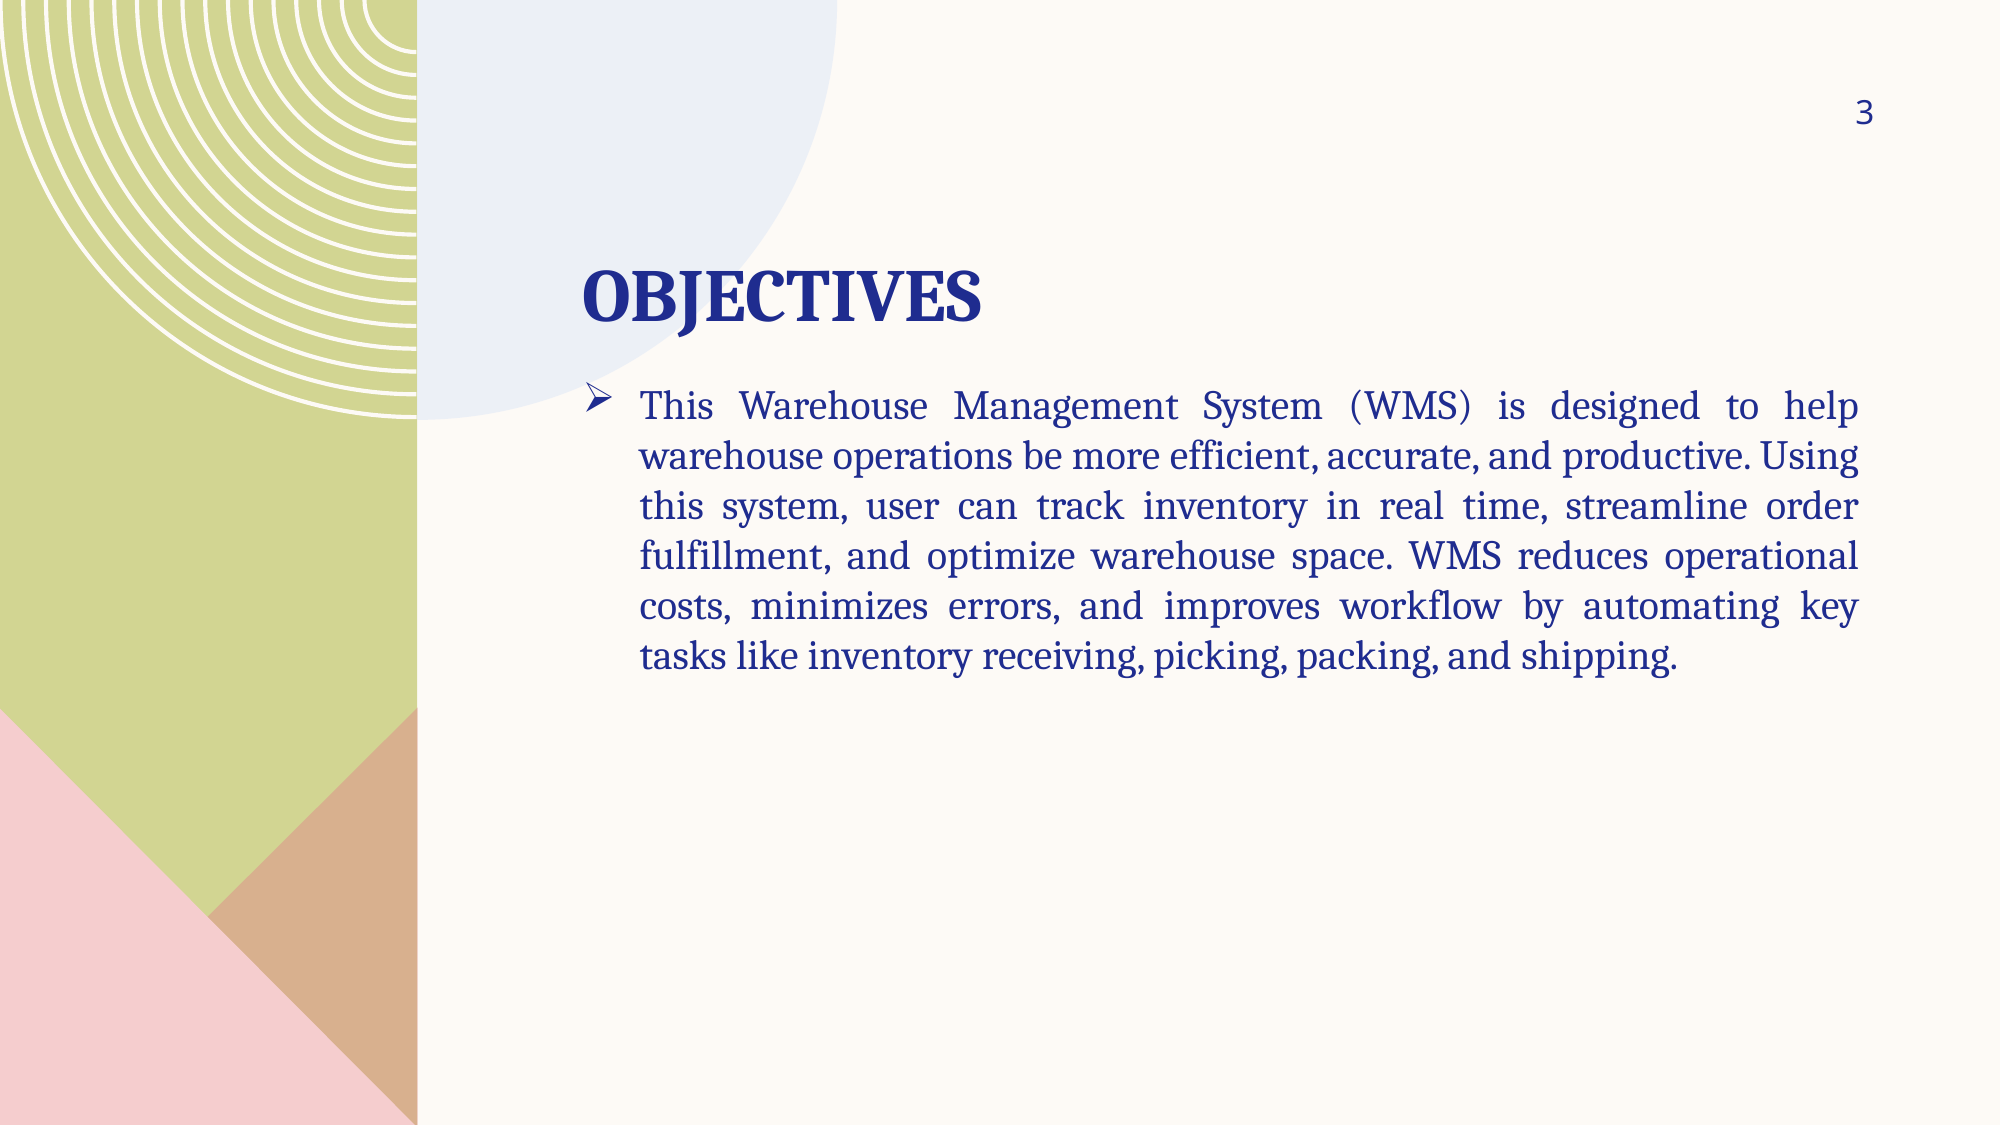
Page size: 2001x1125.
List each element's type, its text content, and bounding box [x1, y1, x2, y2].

slide_number 3 [1699, 75, 1875, 153]
title Objectives [567, 173, 1875, 337]
list This Warehouse Management System (WMS) is designed to help warehouse operations be more efficient, accurate, and productive. Using this system, user can track inventory in real time, streamline order fulfillment, and optimize warehouse space. WMS reduces operational costs, minimizes errors, and improves workflow by automating key tasks like inventory receiving, picking, packing, and shipping. [567, 377, 1875, 1050]
